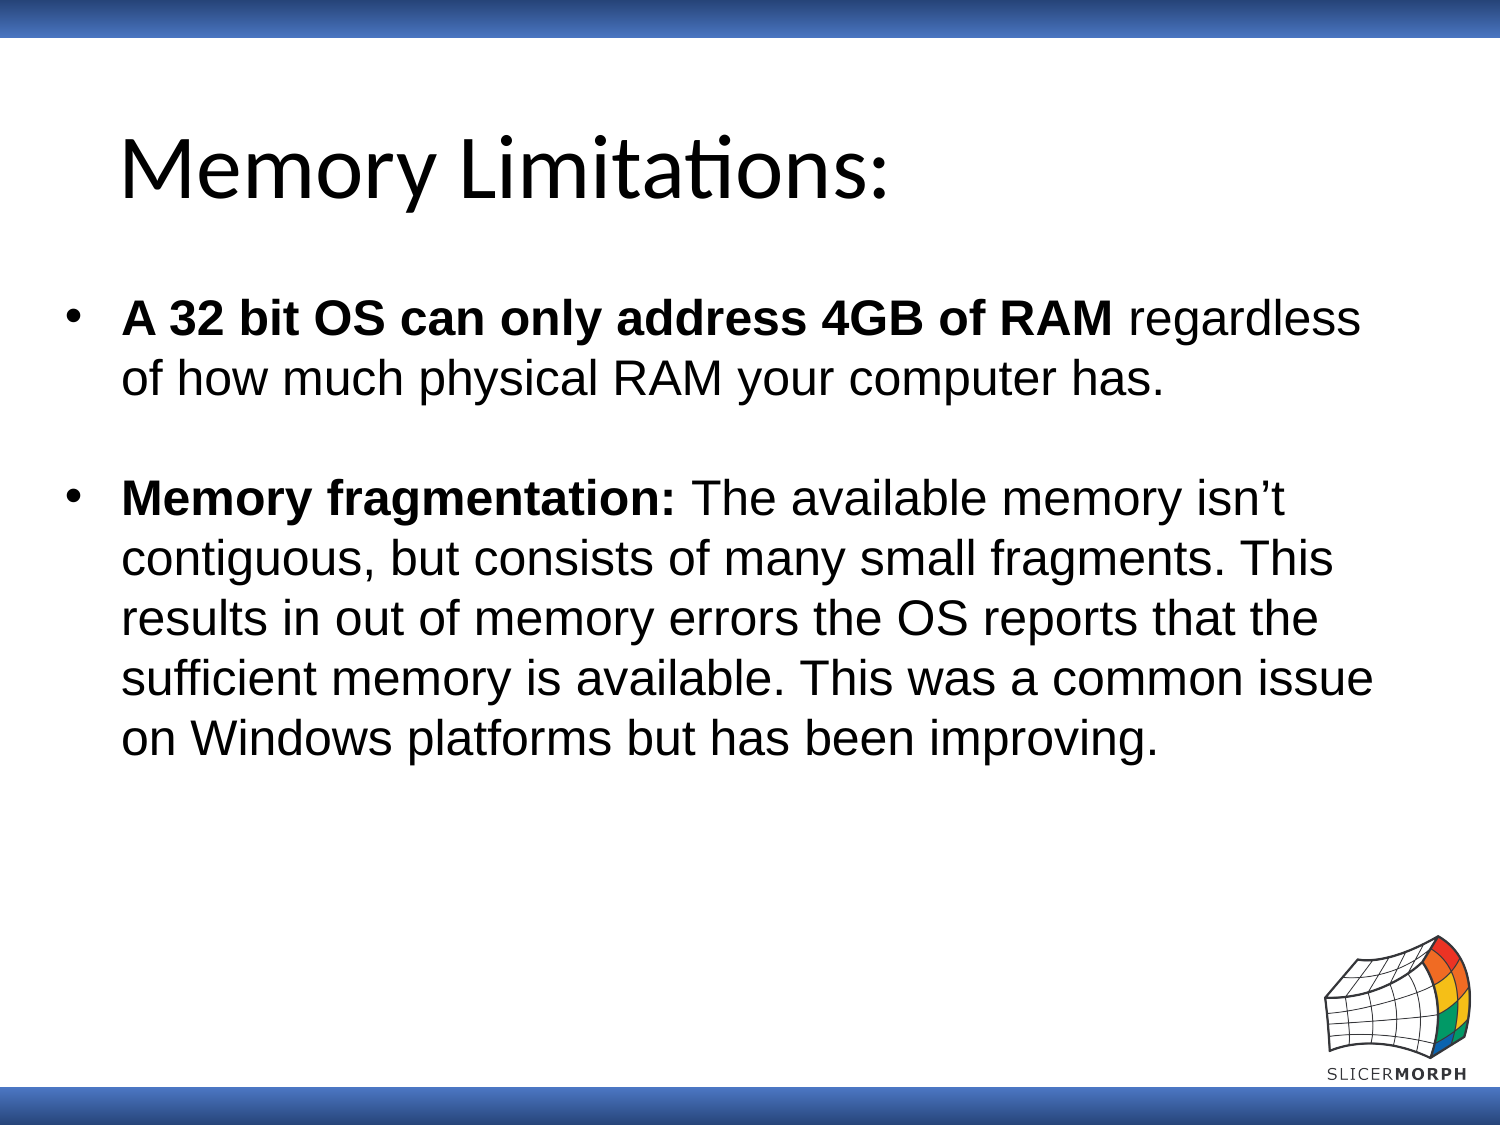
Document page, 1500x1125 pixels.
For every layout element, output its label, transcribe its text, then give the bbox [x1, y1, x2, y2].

title Memory Limitations: [103, 59, 1397, 277]
picture [1285, 927, 1500, 1087]
text_box A 32 bit OS can only address 4GB of RAM regardless of how much physical RAM your computer has. Memory fragmentation: The available memory isn’t contiguous, but consists of many small fragments. This results in out of memory errors the OS reports that the sufficient memory is available. This was a common issue on Windows platforms but has been improving. [49, 277, 1419, 953]
